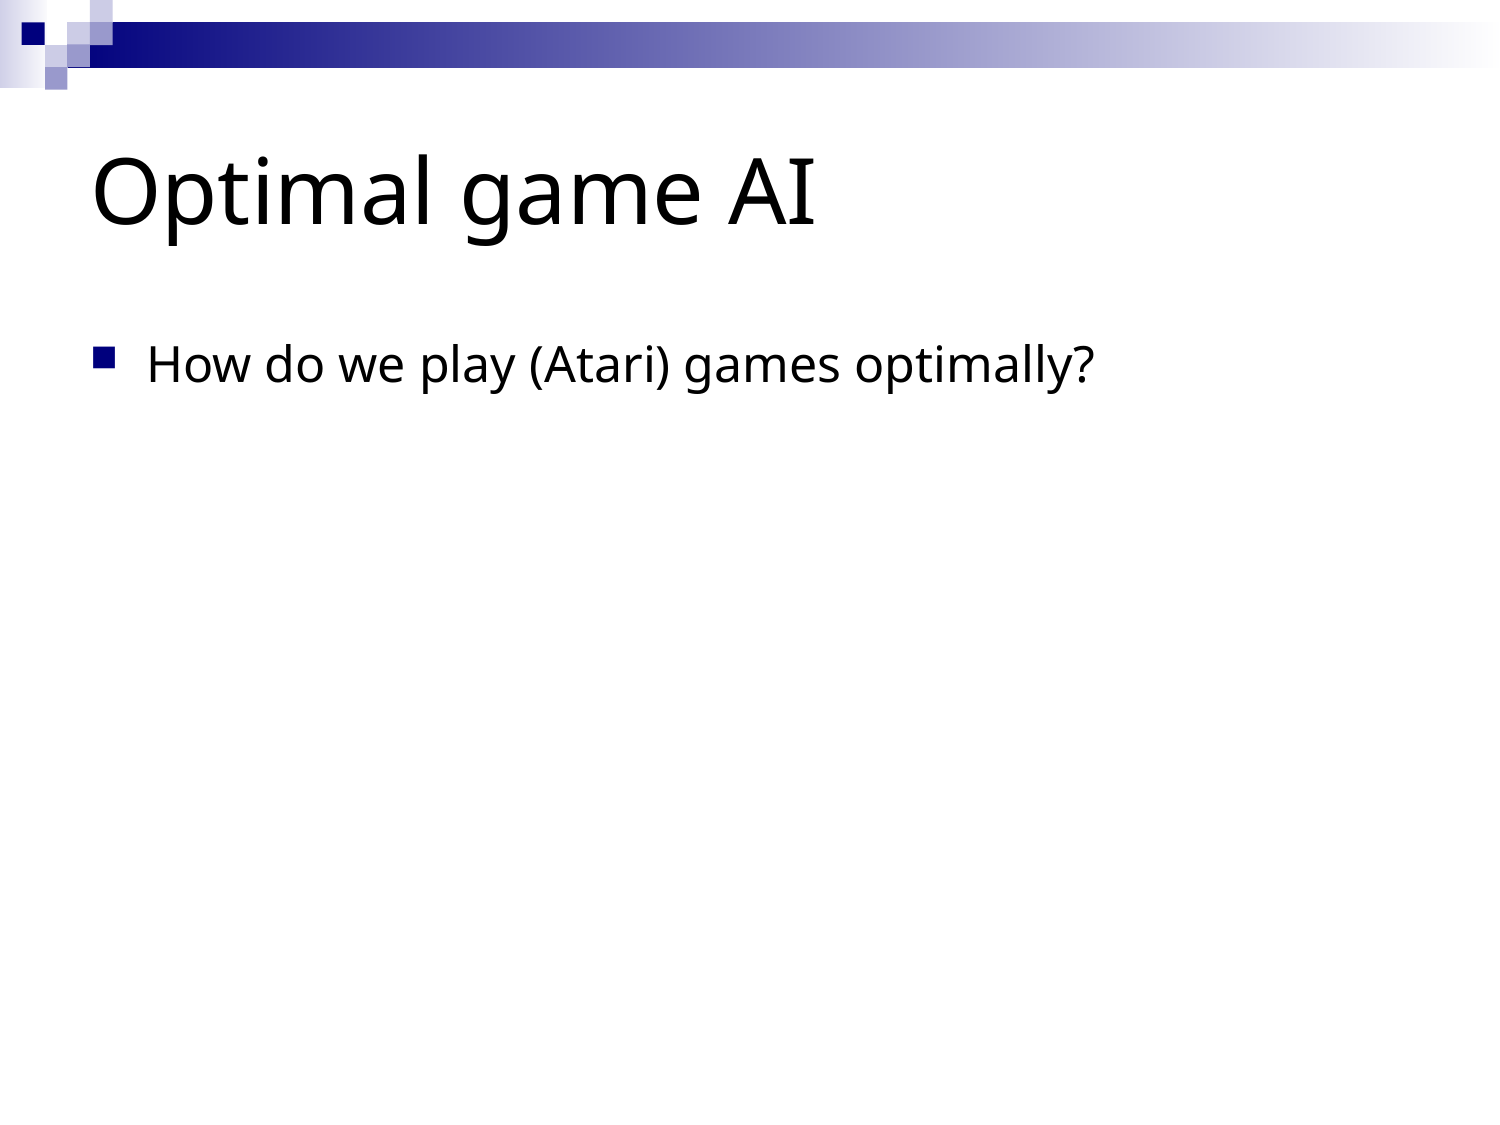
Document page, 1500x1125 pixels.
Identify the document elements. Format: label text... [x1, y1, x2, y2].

title Optimal game AI [75, 75, 1425, 300]
list How do we play (Atari) games optimally? [75, 324, 1425, 963]
